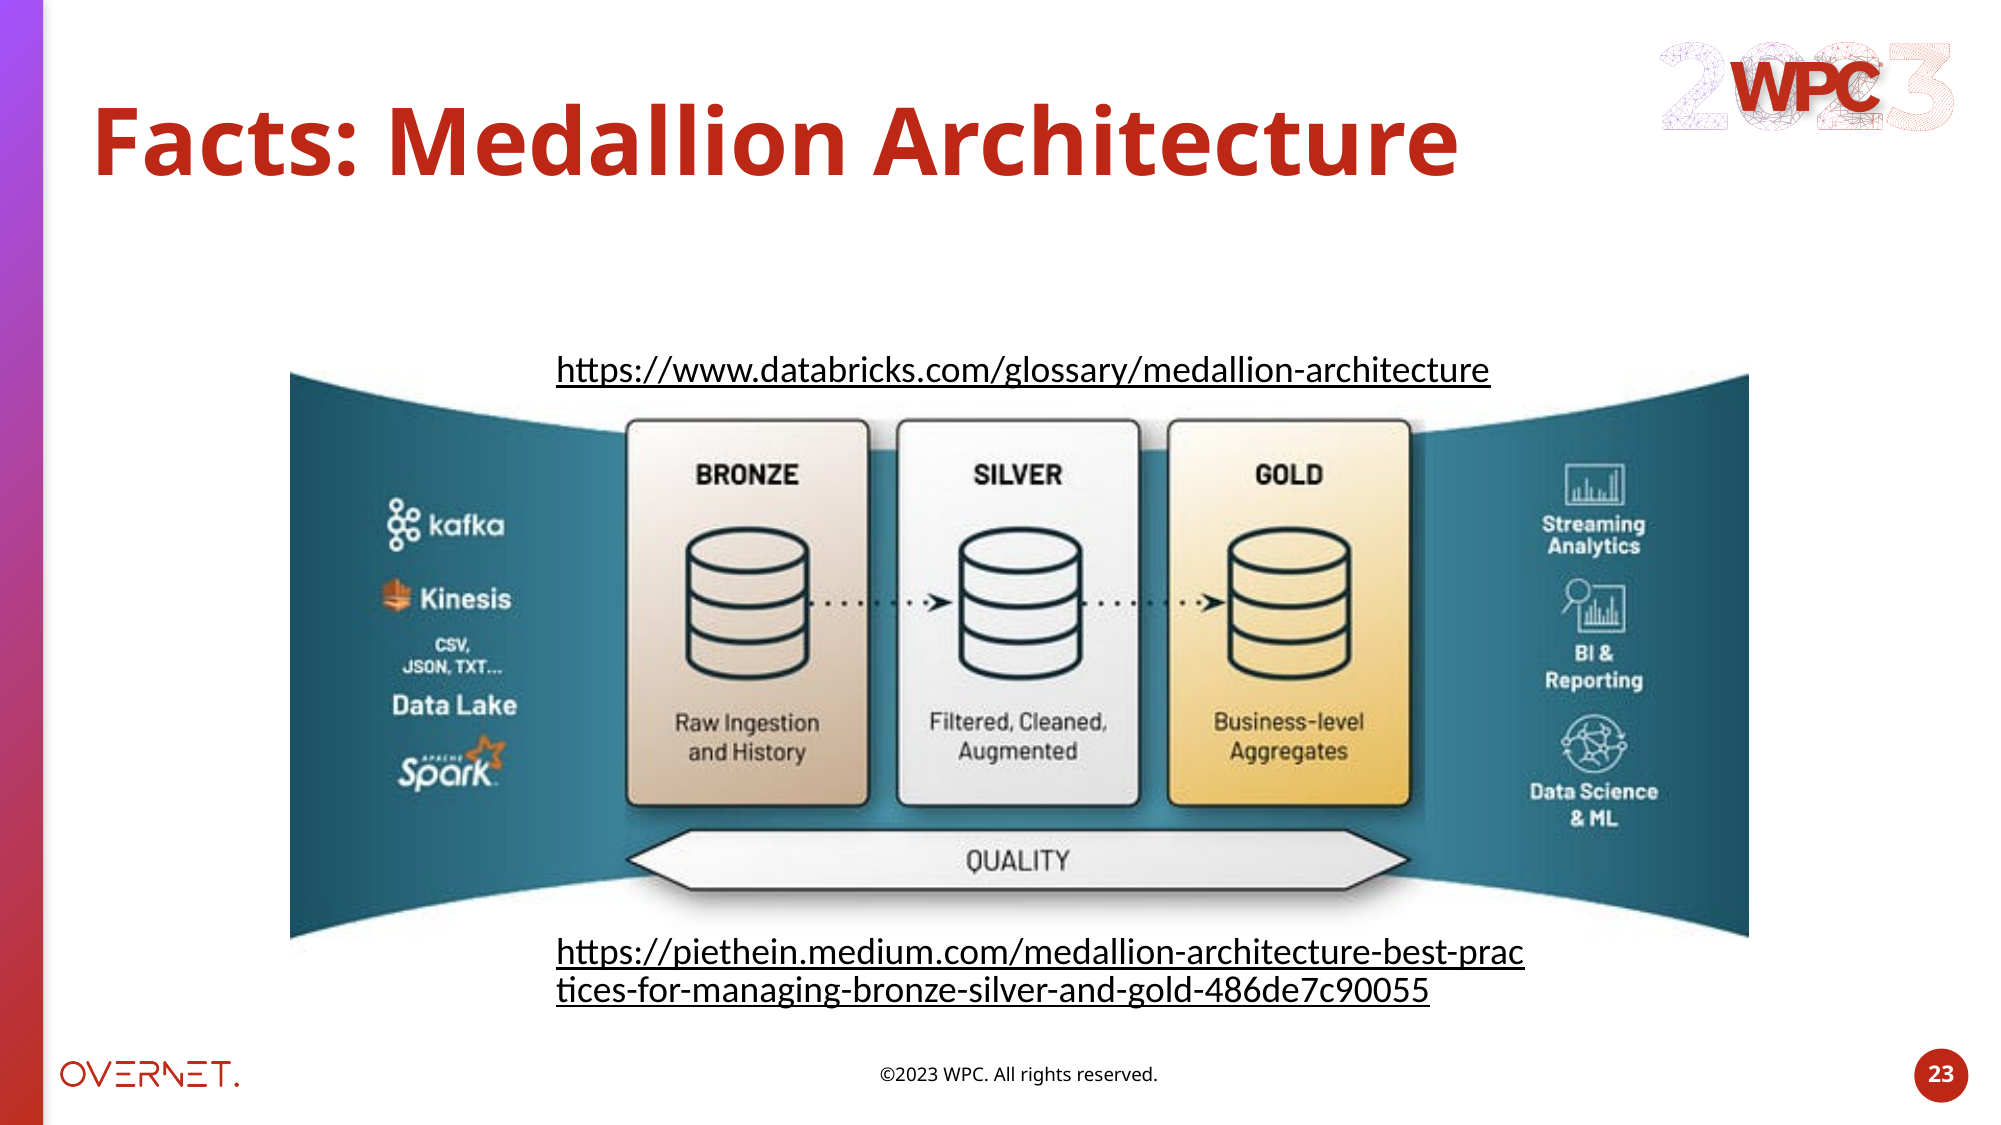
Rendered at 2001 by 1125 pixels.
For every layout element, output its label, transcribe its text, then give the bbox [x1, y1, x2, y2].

title Facts: Medallion Architecture [75, 59, 1660, 230]
picture [60, 1061, 239, 1087]
text_box https://piethein.medium.com/medallion-architecture-best-practices-for-managing-bronze-silver-and-gold-486de7c90055 [541, 957, 1549, 1025]
picture [1659, 42, 1954, 133]
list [290, 337, 1749, 957]
